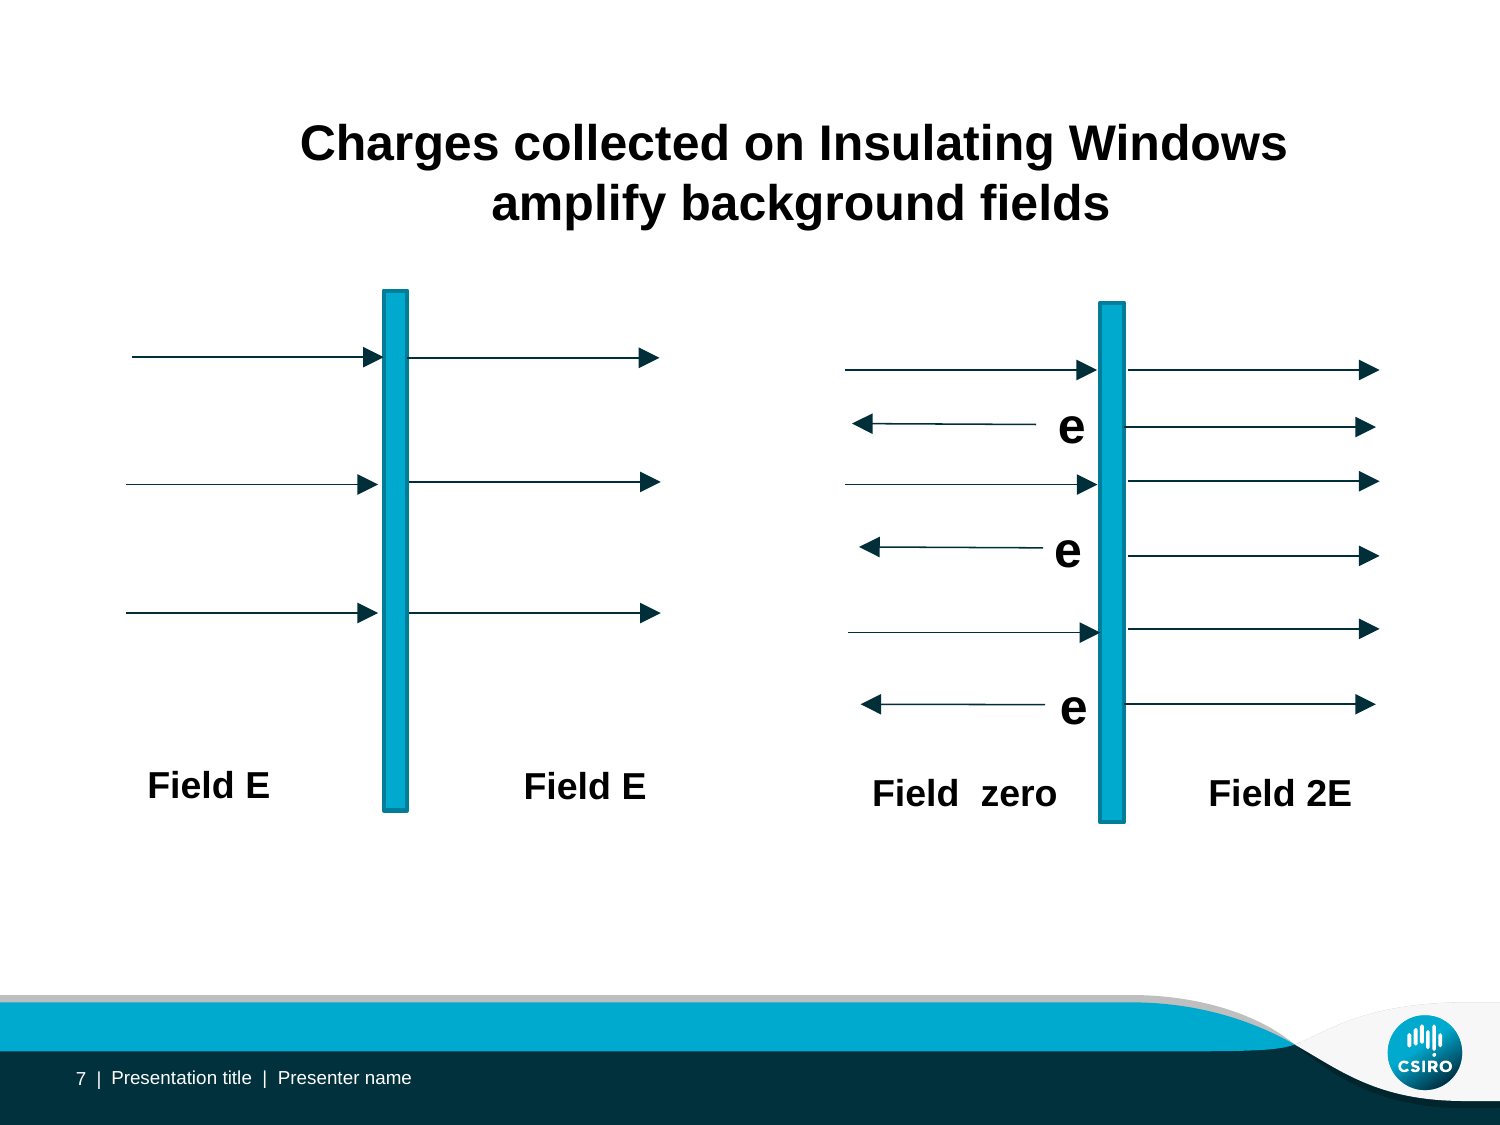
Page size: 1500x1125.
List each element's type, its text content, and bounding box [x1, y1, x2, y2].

text_box Charges collected on Insulating Windows amplify background fields [284, 103, 1304, 238]
footer Presentation title | Presenter name [111, 1066, 1110, 1088]
text_box Field zero [857, 761, 1073, 821]
text_box e [1043, 386, 1102, 461]
text_box Field E [508, 754, 662, 815]
text_box e [1044, 667, 1103, 742]
text_box [1098, 301, 1126, 824]
text_box Field 2E [1193, 761, 1368, 821]
text_box e [1039, 510, 1097, 586]
slide_number 7 | [54, 1066, 102, 1088]
text_box Field E [132, 753, 286, 814]
text_box [382, 289, 409, 813]
